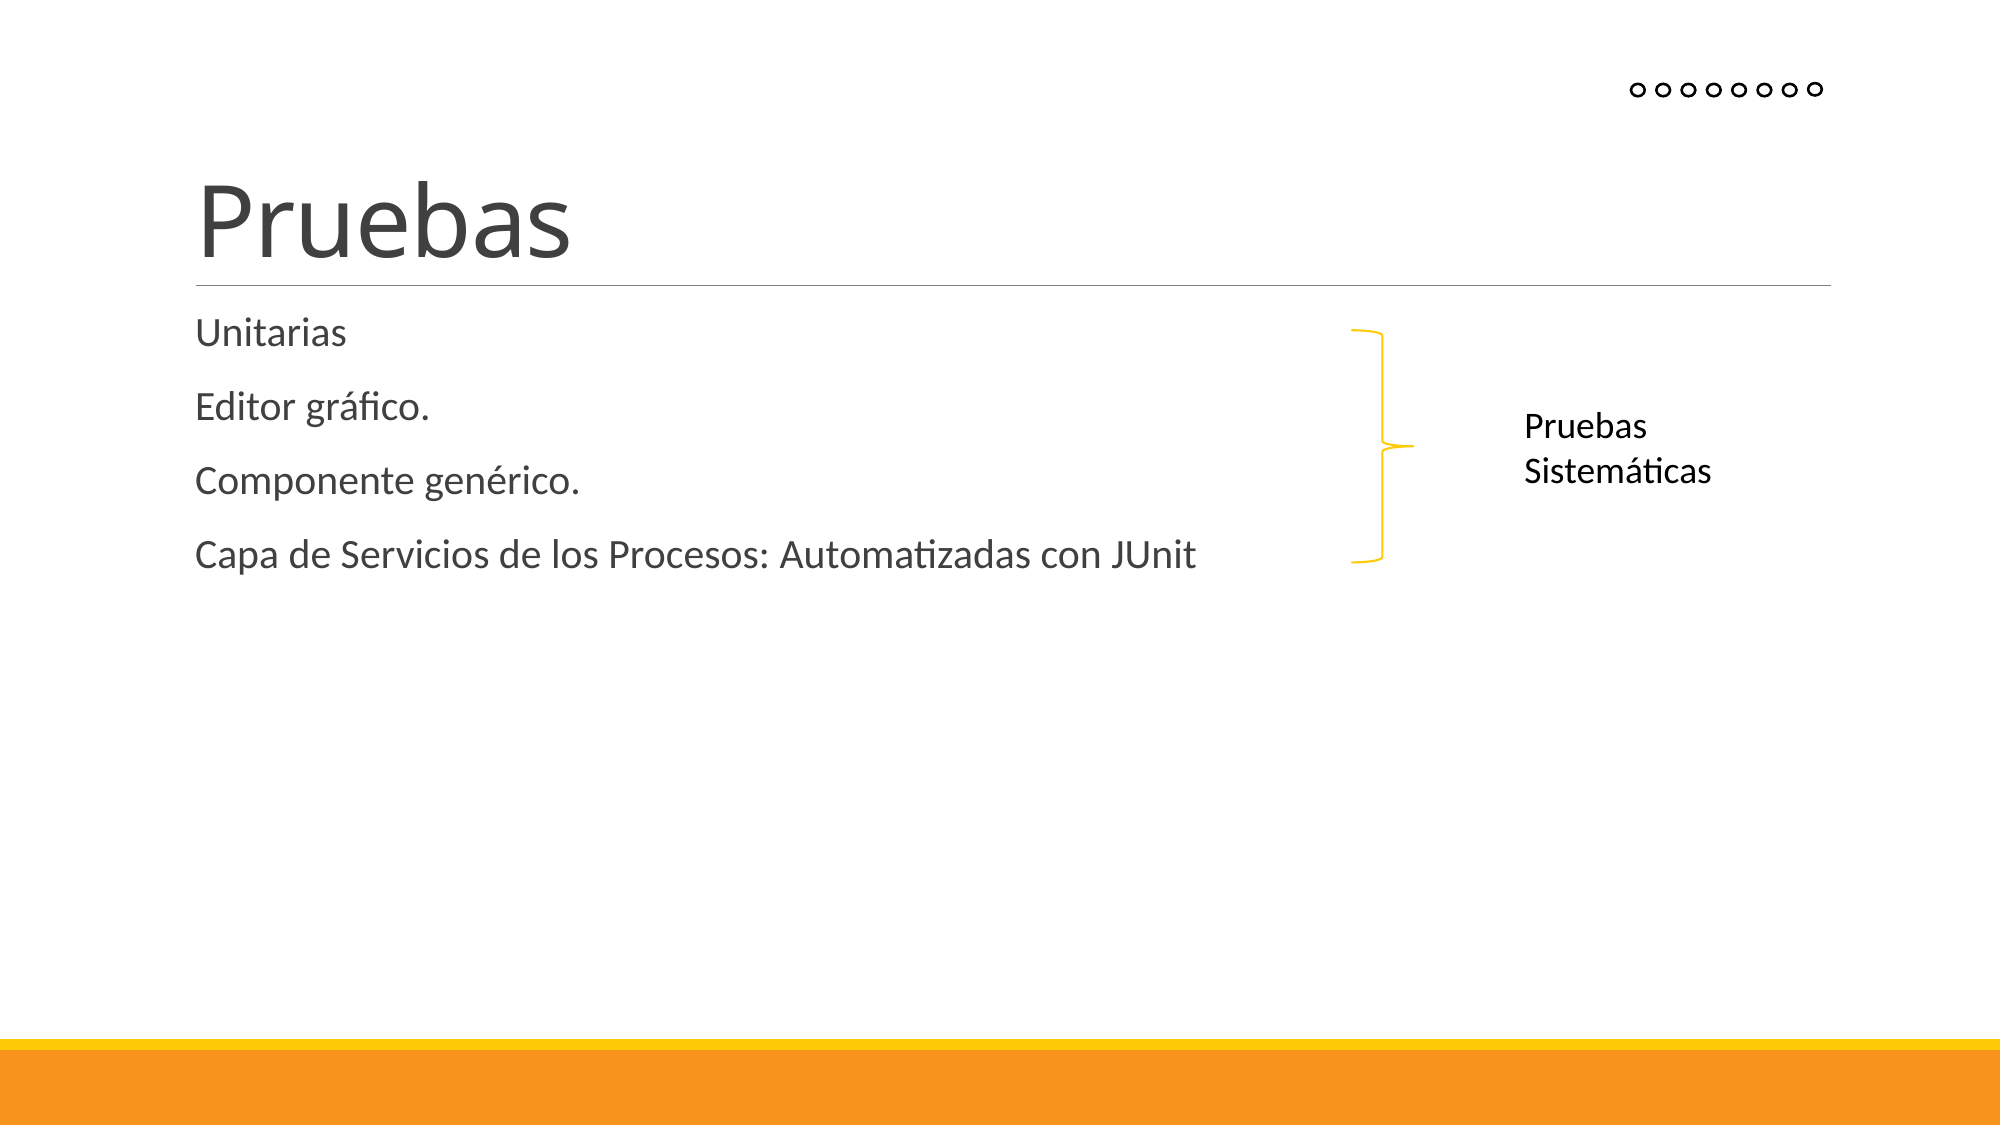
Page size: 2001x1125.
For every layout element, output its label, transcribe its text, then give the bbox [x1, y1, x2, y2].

text_box [1756, 82, 1773, 98]
text_box [1781, 82, 1798, 98]
text_box [1351, 329, 1415, 564]
text_box [1705, 82, 1722, 98]
text_box [1730, 82, 1748, 98]
text_box Pruebas Sistemáticas [1509, 393, 1854, 499]
list Unitarias Editor gráfico. Componente genérico. Capa de Servicios de los Procesos: Automatizadas con JUnit [180, 302, 1396, 963]
text_box [1629, 82, 1646, 98]
text_box [1680, 82, 1697, 98]
text_box [1655, 82, 1672, 98]
title Pruebas [180, 47, 1830, 285]
text_box [1806, 81, 1824, 97]
